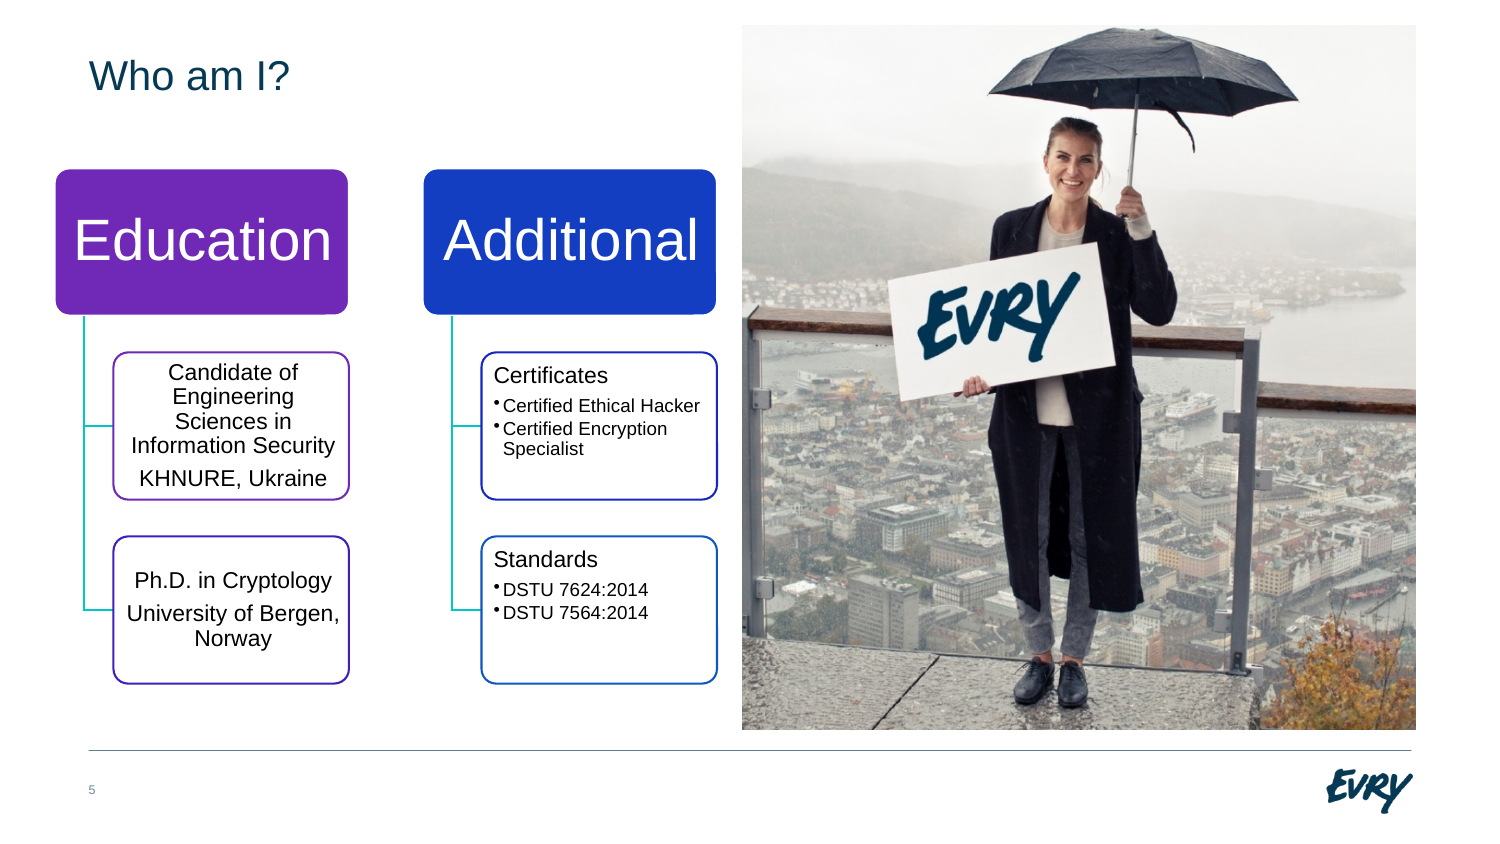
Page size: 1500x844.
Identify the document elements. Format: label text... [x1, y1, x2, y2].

picture [1376, 779, 1383, 785]
picture [1388, 779, 1413, 814]
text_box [54, 121, 742, 730]
picture [1326, 768, 1413, 814]
slide_number 5 [88, 781, 119, 797]
title Who am I? [88, 43, 721, 121]
picture [742, 25, 1417, 730]
